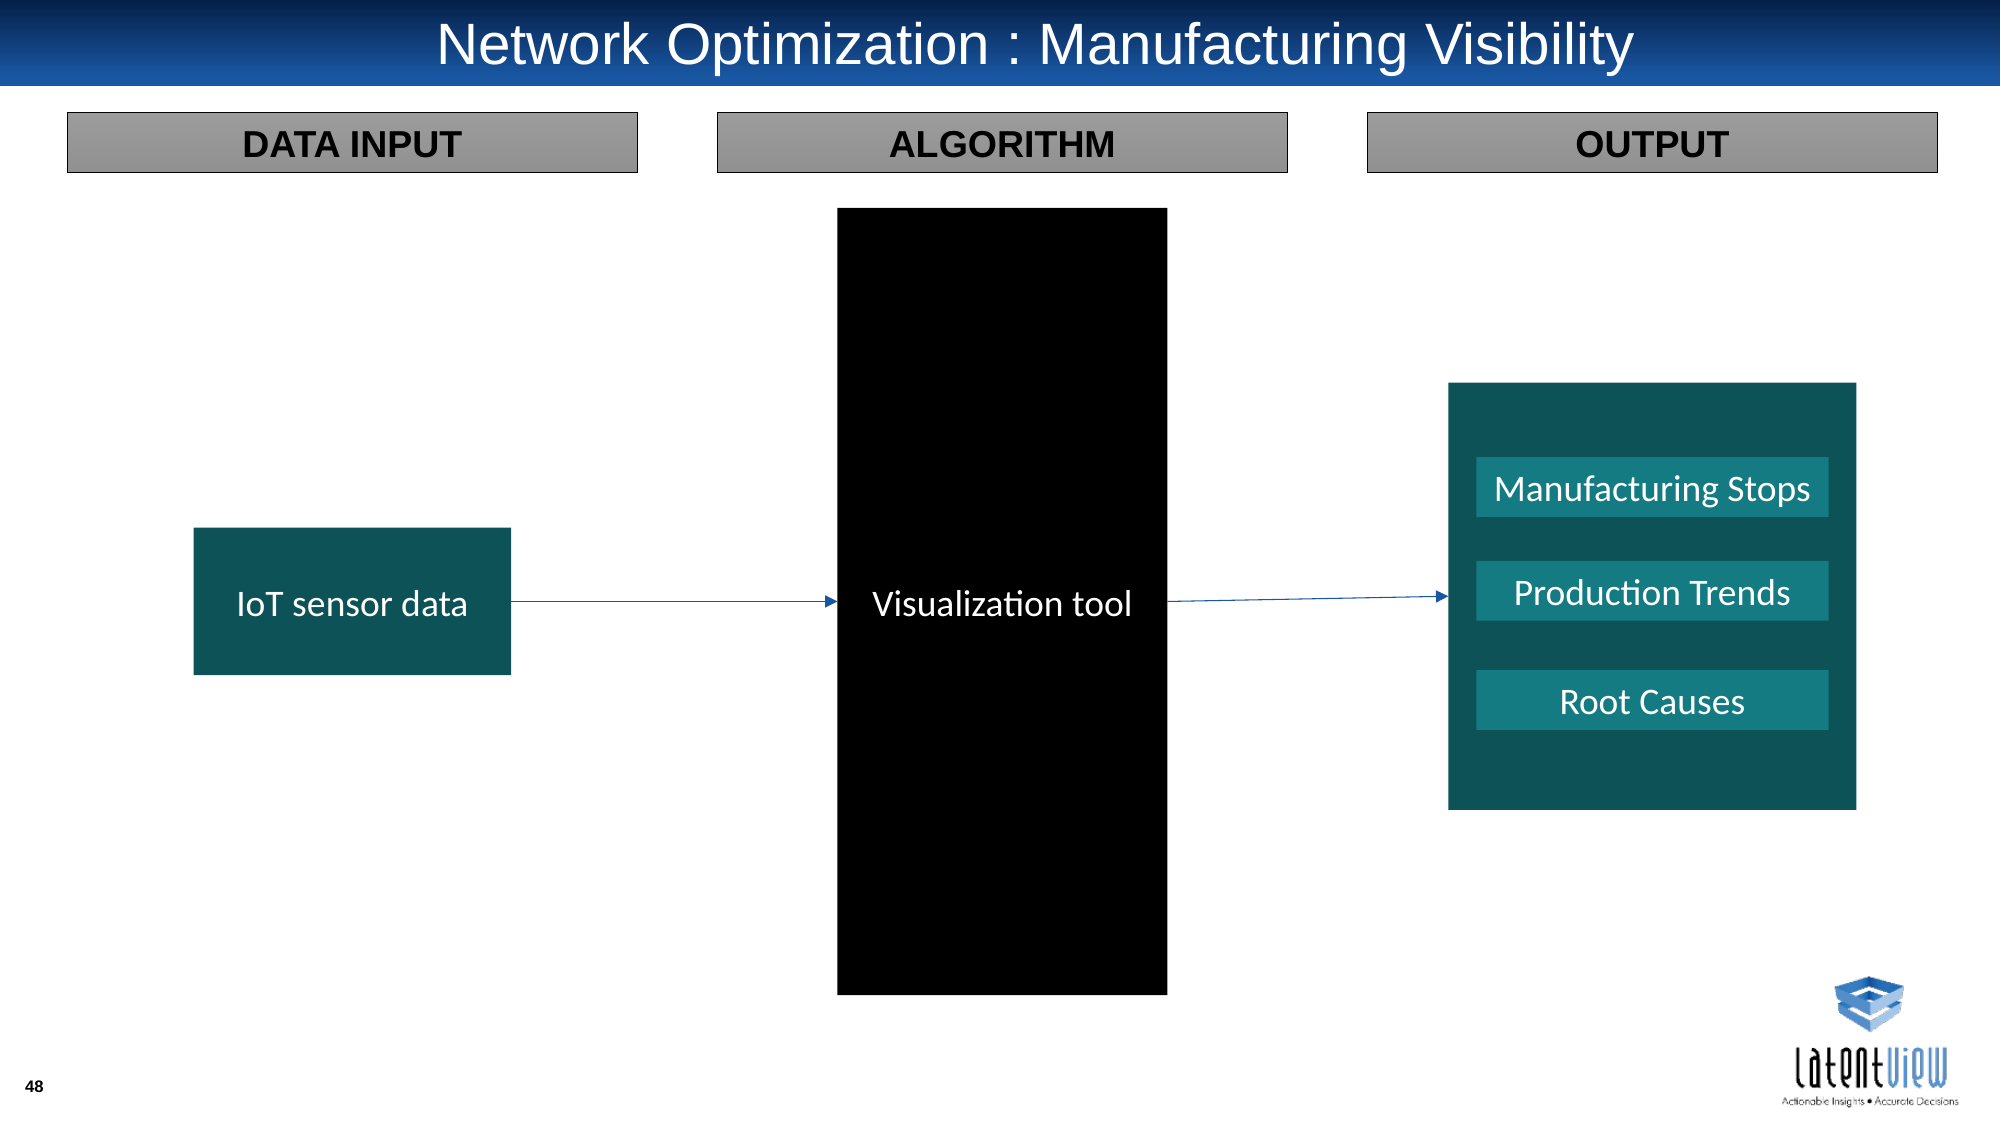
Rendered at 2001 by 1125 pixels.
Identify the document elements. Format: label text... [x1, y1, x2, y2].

text_box Production Trends [1476, 560, 1829, 621]
text_box IoT sensor data [193, 527, 512, 676]
text_box Root Causes [1476, 670, 1829, 730]
text_box [1447, 381, 1857, 811]
title Network Optimization : Manufacturing Visibility [167, 13, 1905, 78]
text_box DATA INPUT [67, 112, 638, 173]
text_box Visualization tool [836, 207, 1168, 996]
text_box OUTPUT [1367, 112, 1938, 173]
picture [1754, 959, 1988, 1125]
text_box Manufacturing Stops [1476, 457, 1829, 517]
text_box ALGORITHM [717, 112, 1288, 173]
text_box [1167, 596, 1449, 602]
